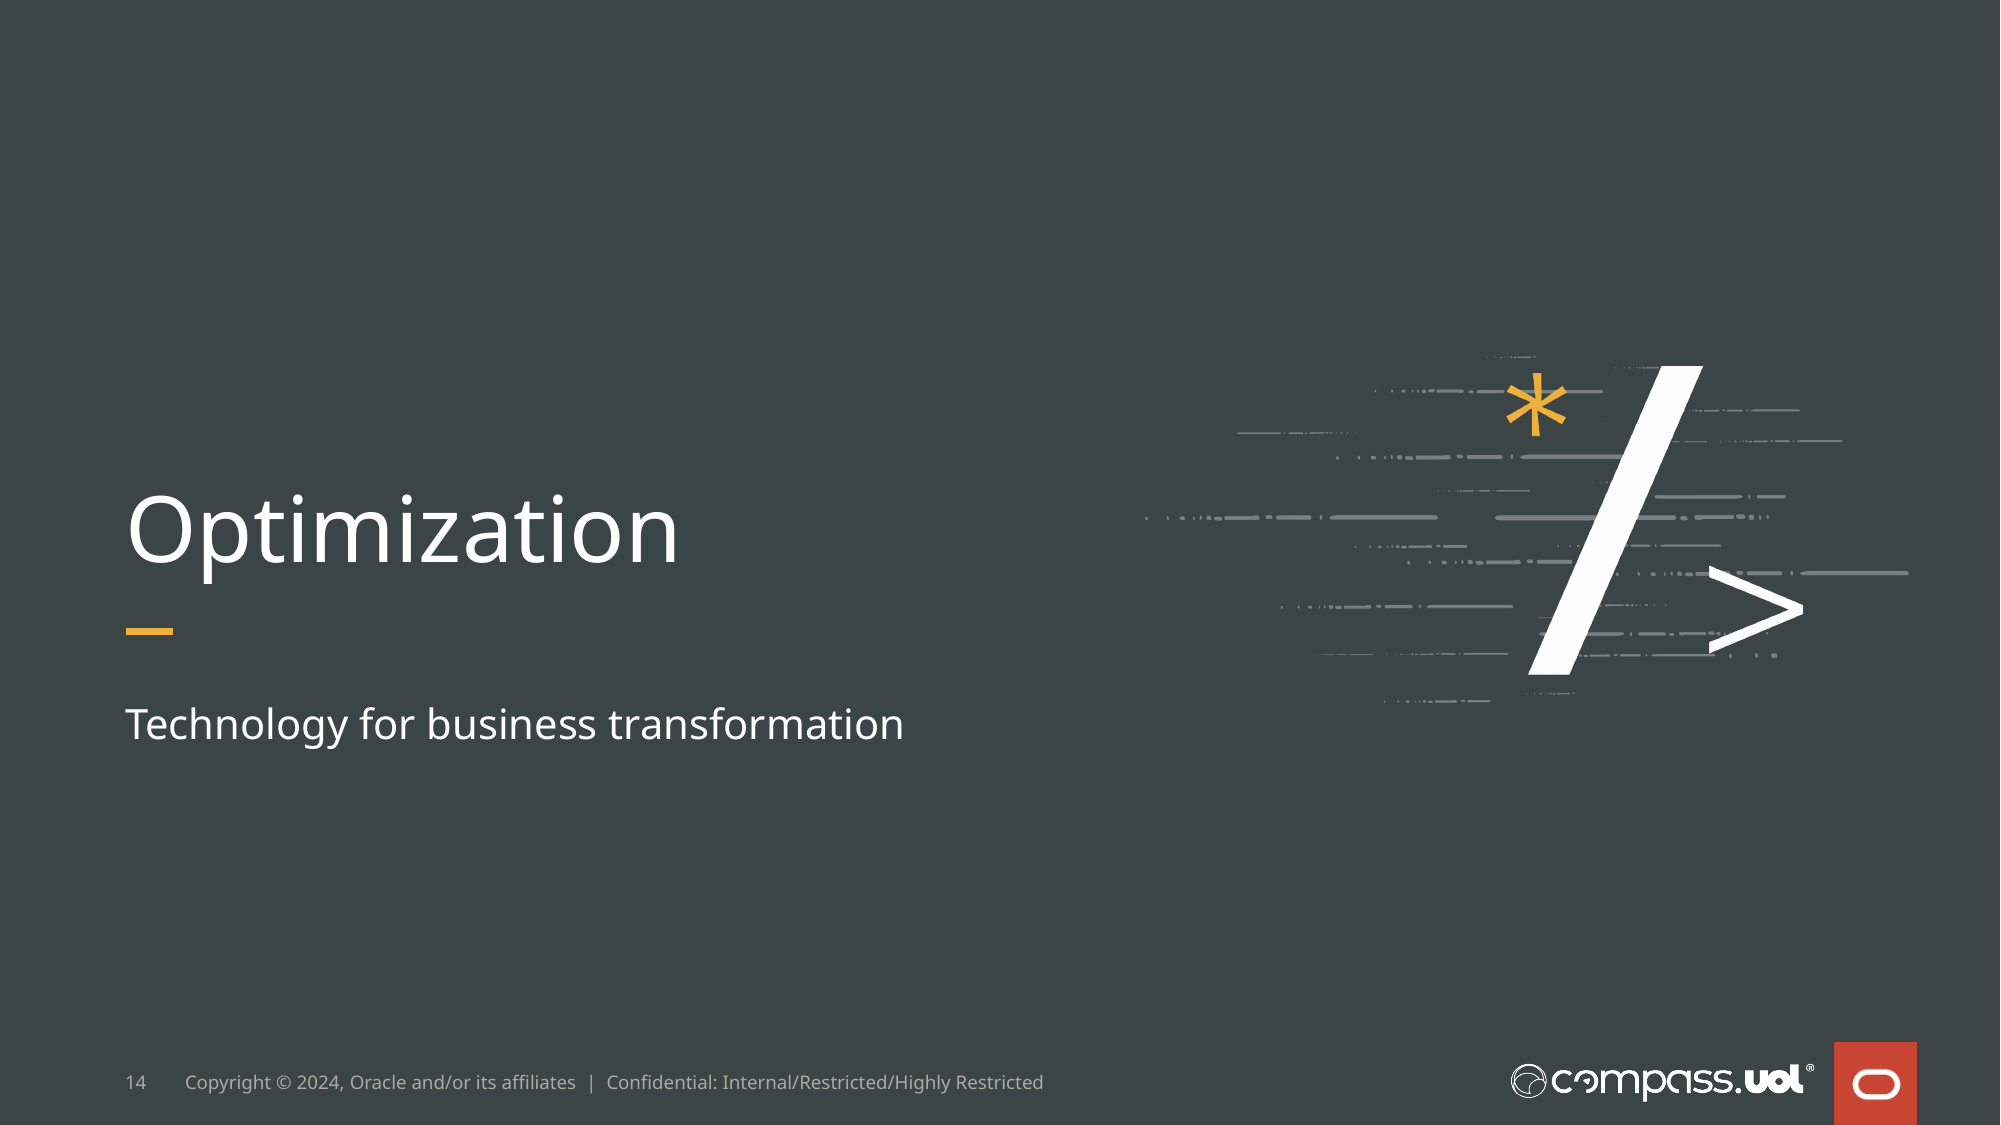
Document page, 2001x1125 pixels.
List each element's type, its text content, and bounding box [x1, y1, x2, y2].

footer Copyright © 2024, Oracle and/or its affiliates | Confidential: Internal/Restricted/Highly Restricted [185, 1053, 1128, 1114]
text_box Technology for business transformation [125, 656, 1792, 749]
slide_number 14 [125, 1053, 185, 1114]
text_box Optimization [125, 491, 1792, 584]
picture [1458, 1040, 1867, 1125]
picture [1145, 356, 1910, 703]
